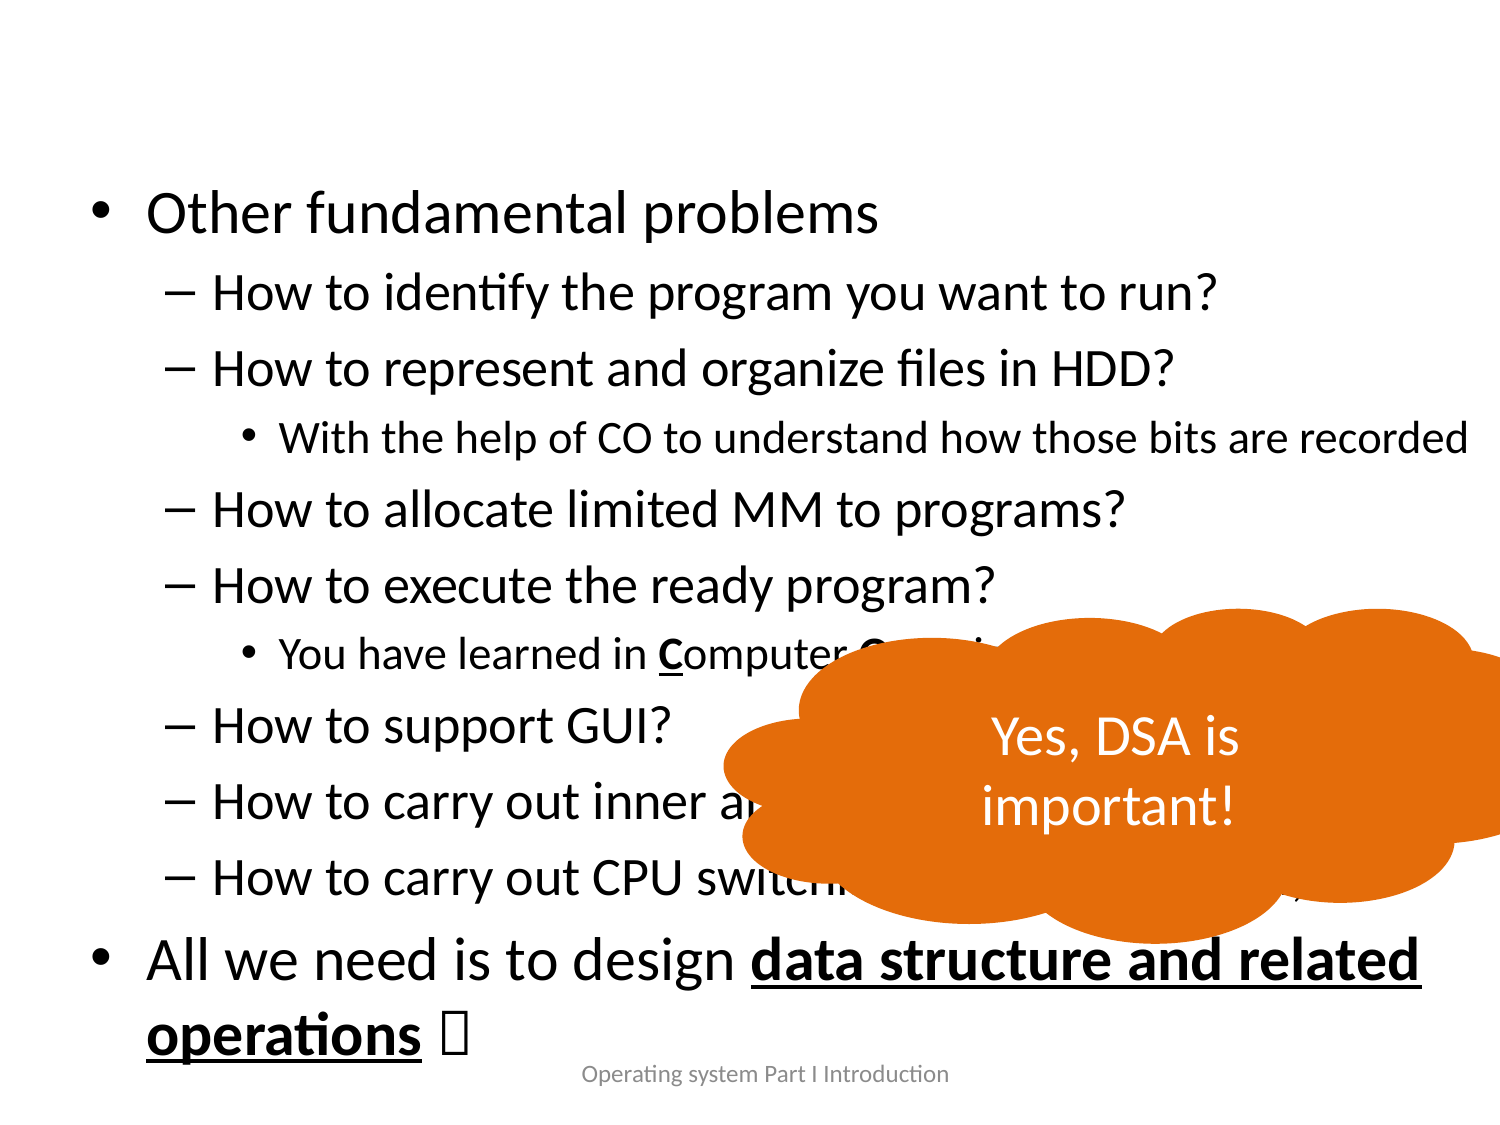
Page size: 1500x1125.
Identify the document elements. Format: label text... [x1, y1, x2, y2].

list Other fundamental problems How to identify the program you want to run? How to represent and organize files in HDD? With the help of CO to understand how those bits are recorded How to allocate limited MM to programs? How to execute the ready program? You have learned in Computer Organization How to support GUI? How to carry out inner and outer security? How to carry out CPU switching, Lock mechanism, … All we need is to design data structure and related operations  [75, 164, 1500, 1125]
text_box Yes, DSA is important! [723, 608, 1500, 944]
footer Operating system Part I Introduction [512, 1042, 1020, 1103]
